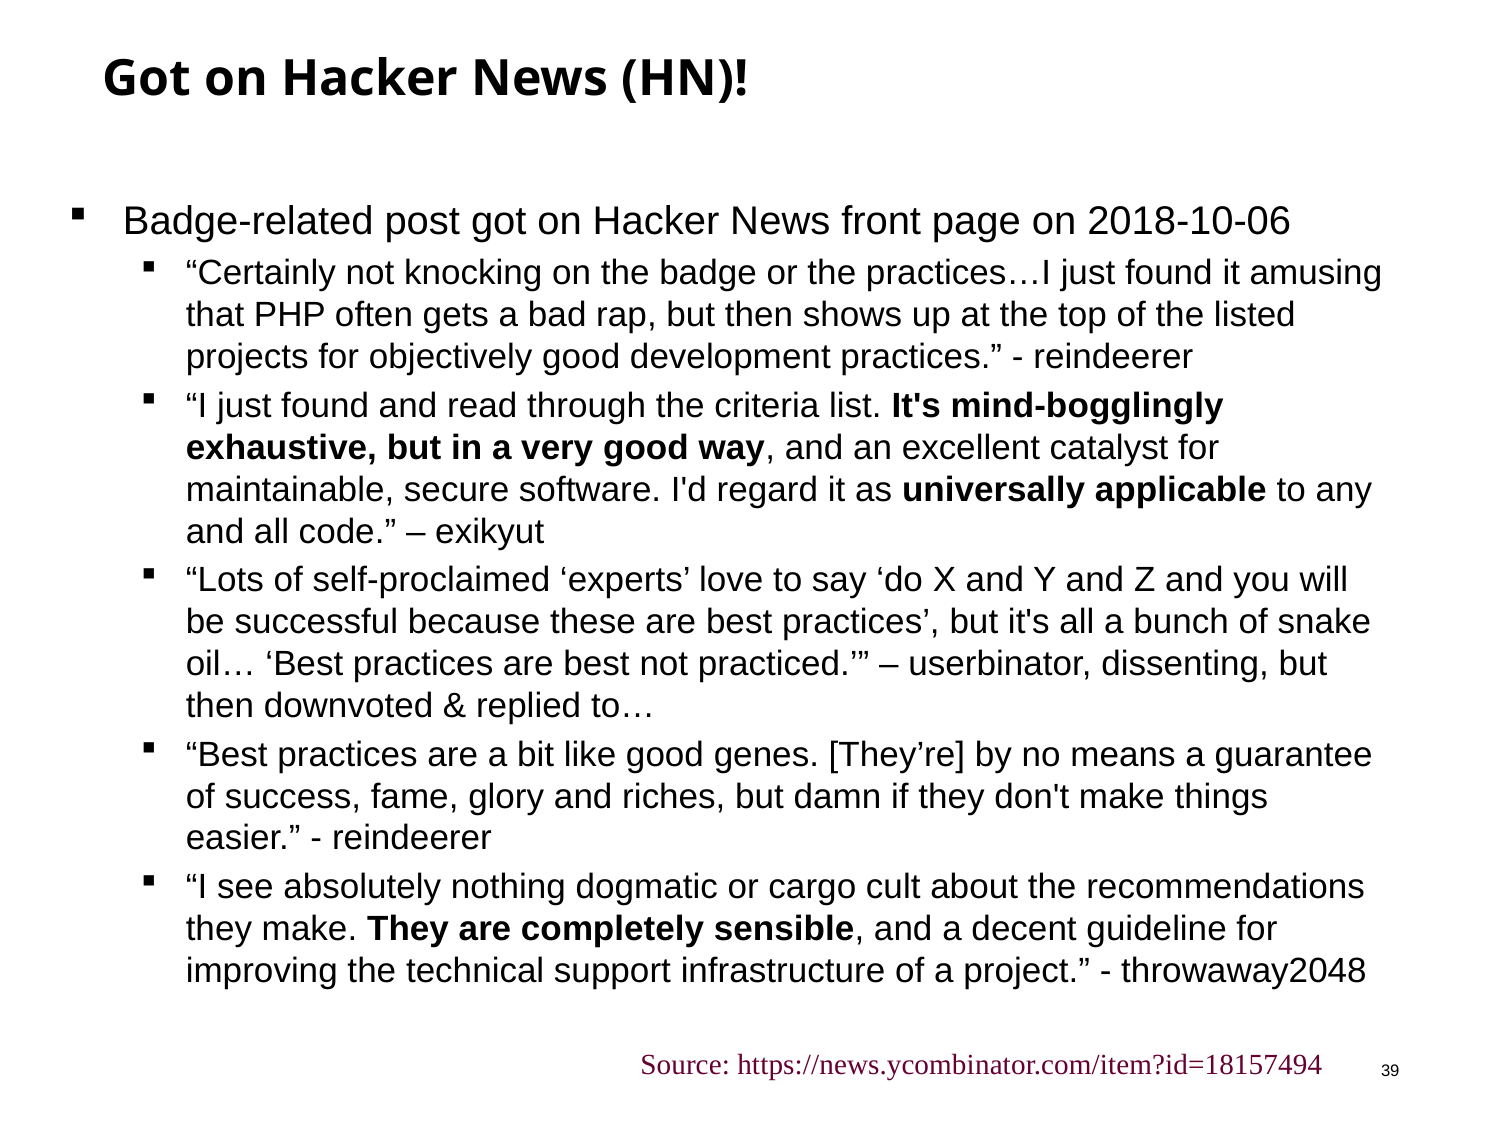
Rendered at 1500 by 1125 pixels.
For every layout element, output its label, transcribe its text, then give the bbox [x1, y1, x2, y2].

list Badge-related post got on Hacker News front page on 2018-10-06 “Certainly not knocking on the badge or the practices…I just found it amusing that PHP often gets a bad rap, but then shows up at the top of the listed projects for objectively good development practices.” - reindeerer “I just found and read through the criteria list. It's mind-bogglingly exhaustive, but in a very good way, and an excellent catalyst for maintainable, secure software. I'd regard it as universally applicable to any and all code.” – exikyut “Lots of self-proclaimed ‘experts’ love to say ‘do X and Y and Z and you will be successful because these are best practices’, but it's all a bunch of snake oil… ‘Best practices are best not practiced.’” – userbinator, dissenting, but then downvoted & replied to… “Best practices are a bit like good genes. [They’re] by no means a guarantee of success, fame, glory and riches, but damn if they don't make things easier.” - reindeerer “I see absolutely nothing dogmatic or cargo cult about the recommendations they make. They are completely sensible, and a decent guideline for improving the technical support infrastructure of a project.” - throwaway2048 [53, 187, 1401, 1013]
text_box Source: https://news.ycombinator.com/item?id=18157494 [625, 1038, 1339, 1089]
slide_number 38 [1101, 1012, 1415, 1088]
title Got on Hacker News (HN)! [87, 37, 1376, 113]
